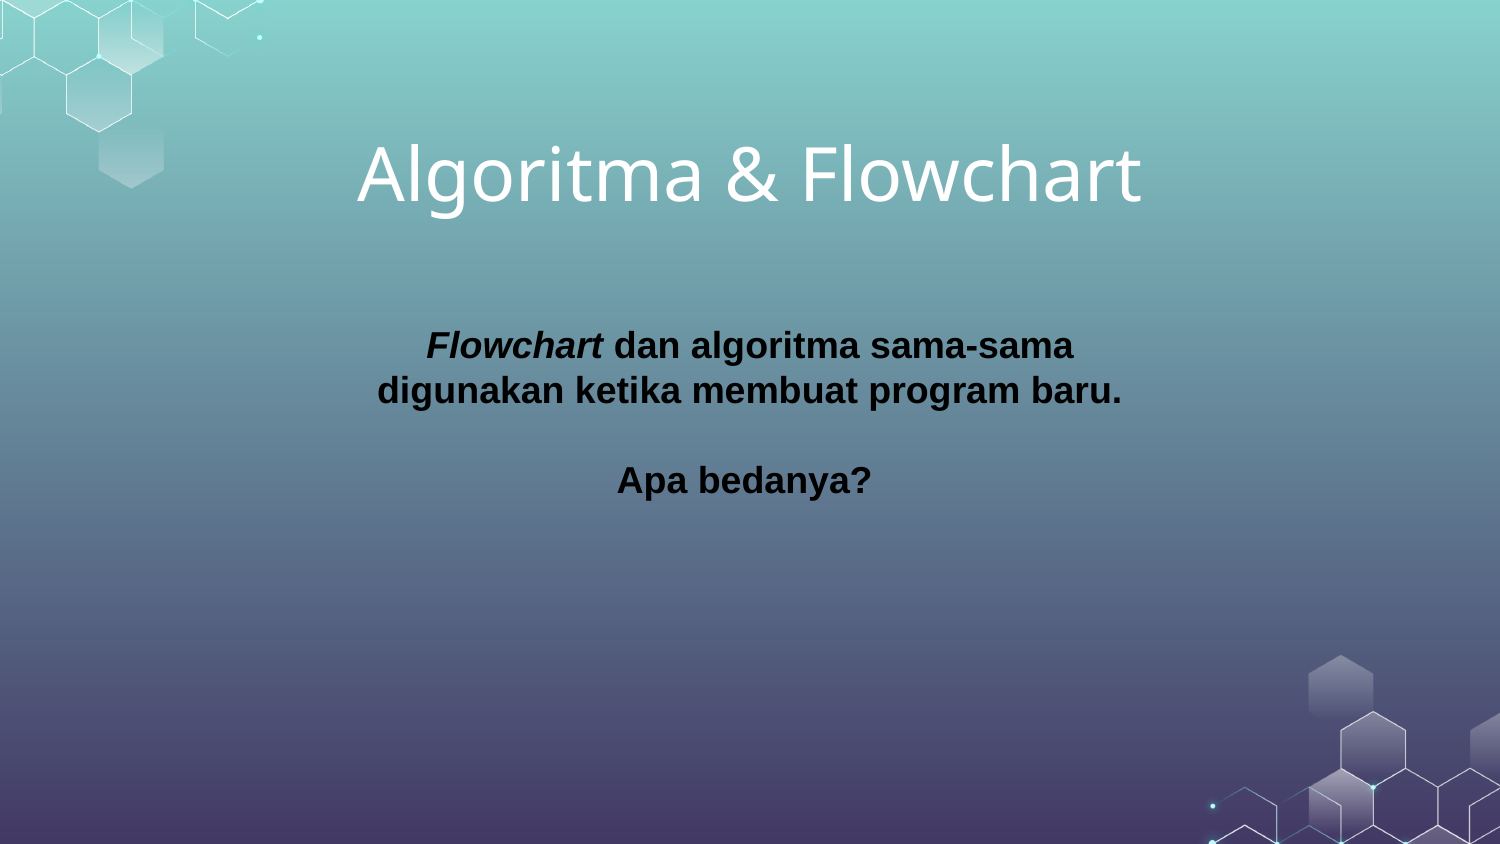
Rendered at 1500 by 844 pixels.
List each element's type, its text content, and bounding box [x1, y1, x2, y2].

text_box Flowchart dan algoritma sama-sama digunakan ketika membuat program baru. Apa bedanya? [339, 313, 1161, 508]
title Algoritma & Flowchart [78, 111, 1422, 221]
picture [0, 0, 283, 189]
picture [1190, 655, 1500, 844]
